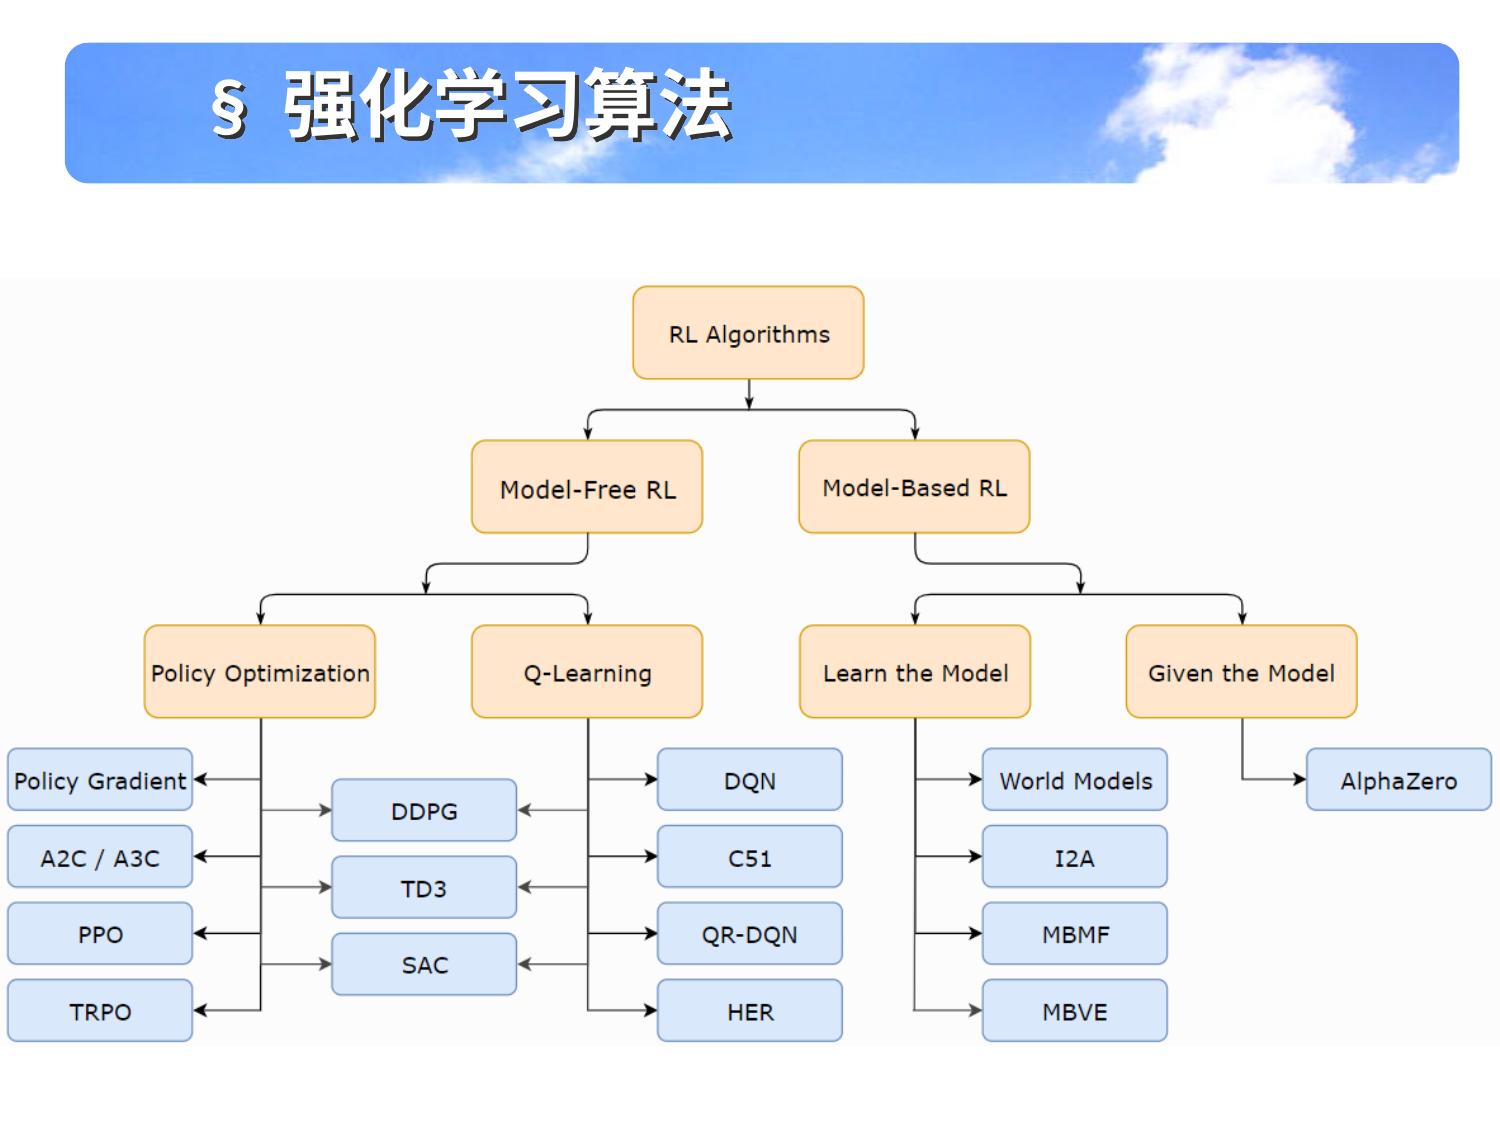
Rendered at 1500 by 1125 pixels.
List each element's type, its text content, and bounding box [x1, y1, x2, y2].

picture [64, 42, 1460, 184]
text_box § 强化学习算法 [194, 42, 1408, 160]
picture [0, 278, 1500, 1047]
